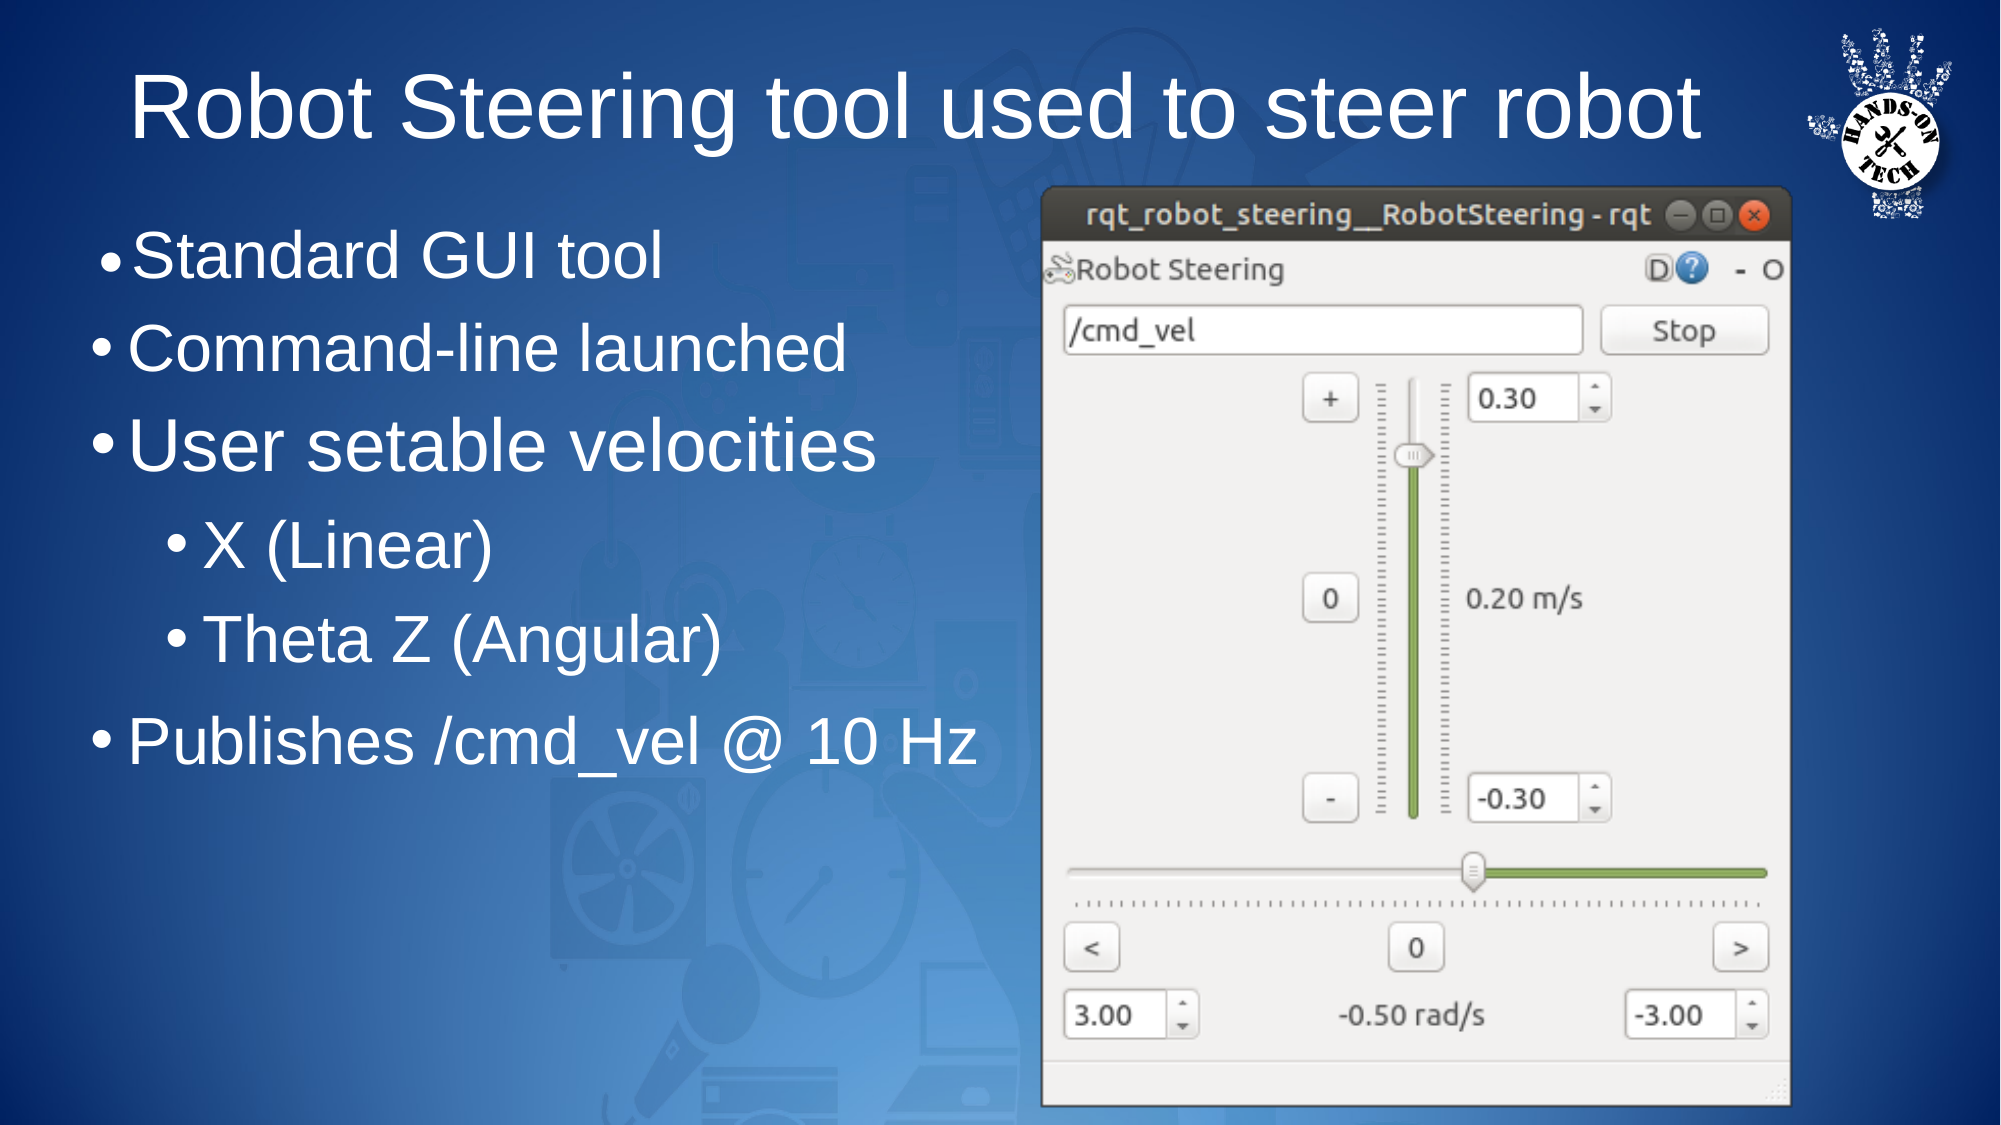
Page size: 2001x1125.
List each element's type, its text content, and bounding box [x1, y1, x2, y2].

picture [0, 0, 2001, 1125]
text_box Standard GUI tool Command-line launched User setable velocities X (Linear) Theta Z (Angular) Publishes /cmd_vel @ 10 Hz [74, 213, 1015, 1062]
text_box Robot Steering tool used to steer robot [5, 0, 1828, 218]
